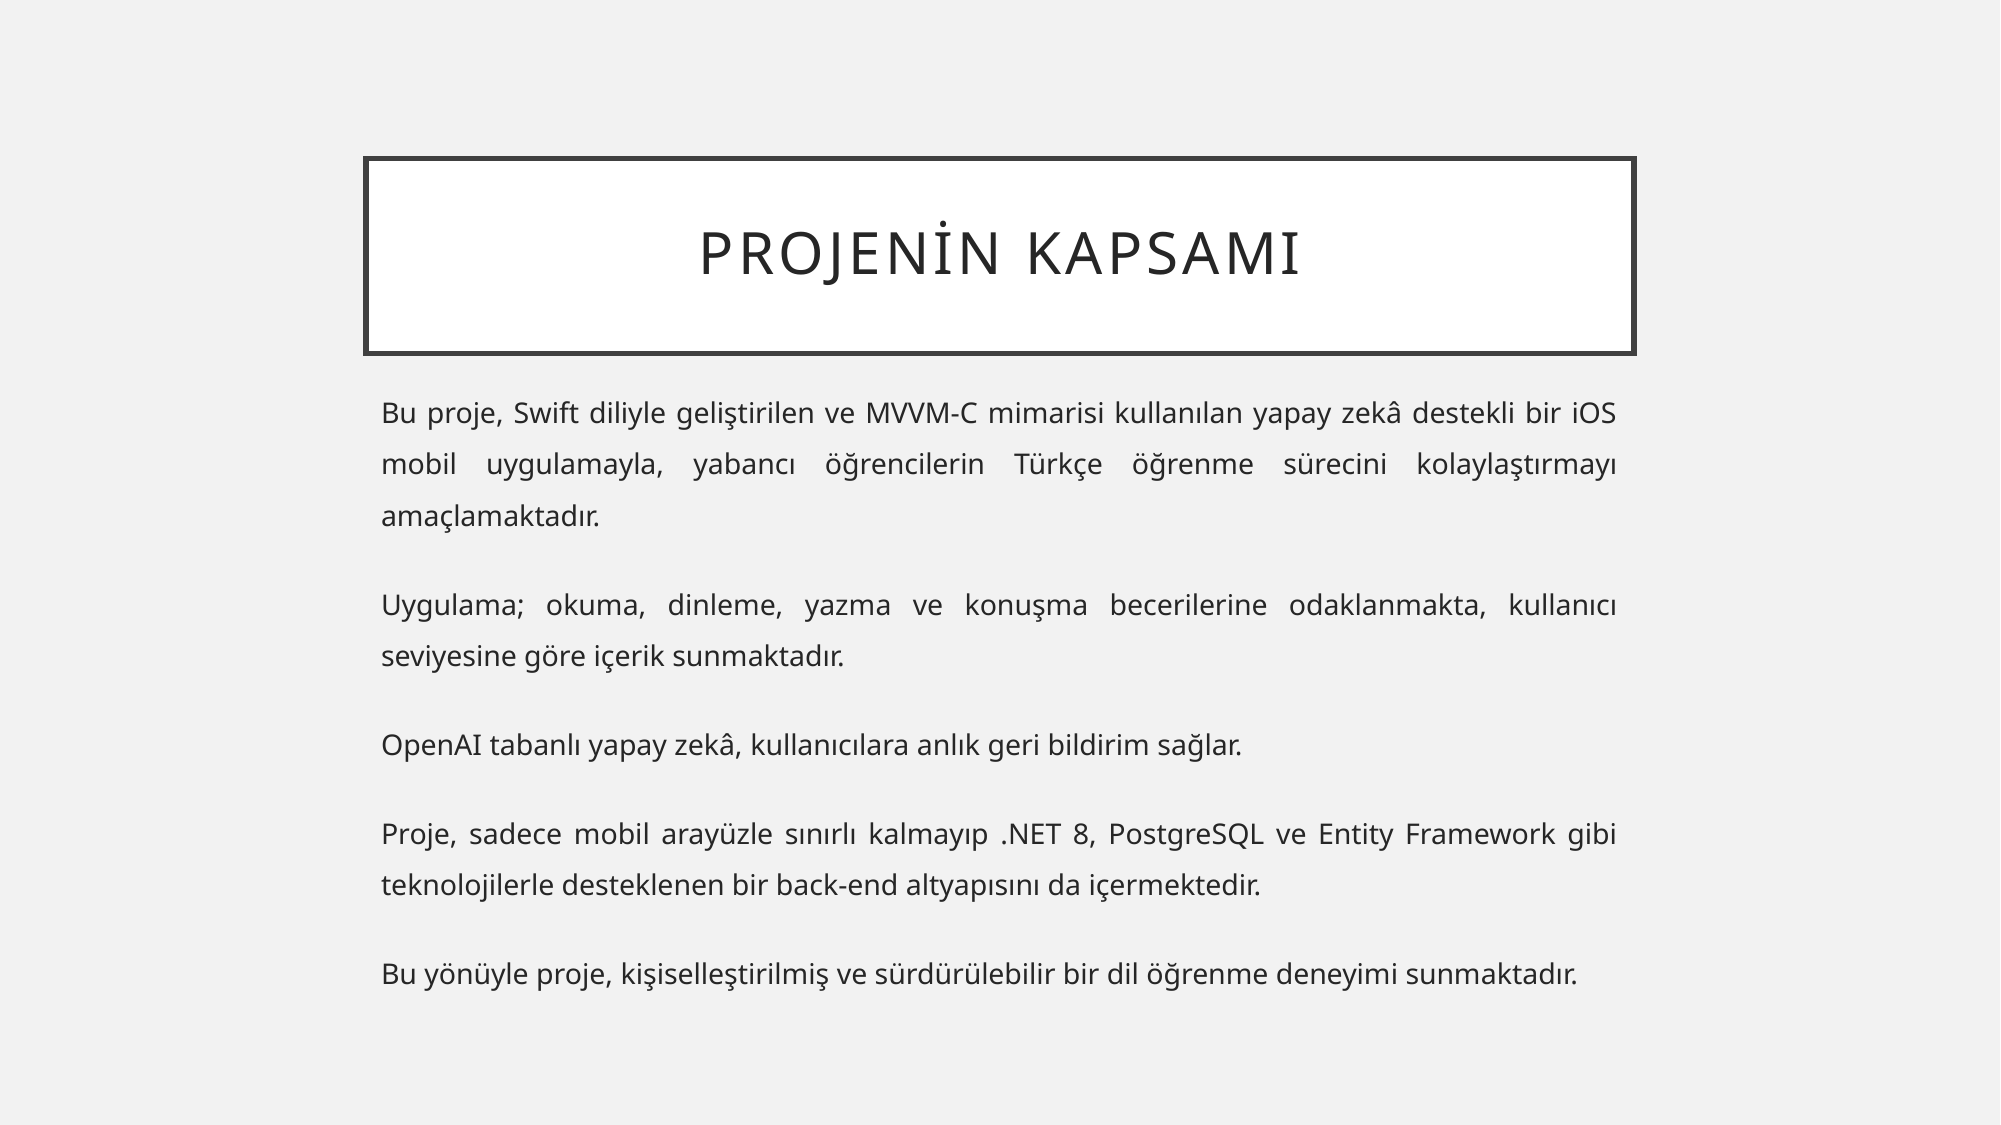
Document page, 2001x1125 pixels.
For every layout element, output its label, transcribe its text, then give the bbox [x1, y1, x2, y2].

list Bu proje, Swift diliyle geliştirilen ve MVVM-C mimarisi kullanılan yapay zekâ destekli bir iOS mobil uygulamayla, yabancı öğrencilerin Türkçe öğrenme sürecini kolaylaştırmayı amaçlamaktadır. Uygulama; okuma, dinleme, yazma ve konuşma becerilerine odaklanmakta, kullanıcı seviyesine göre içerik sunmaktadır. OpenAI tabanlı yapay zekâ, kullanıcılara anlık geri bildirim sağlar. Proje, sadece mobil arayüzle sınırlı kalmayıp .NET 8, PostgreSQL ve Entity Framework gibi teknolojilerle desteklenen bir back-end altyapısını da içermektedir. Bu yönüyle proje, kişiselleştirilmiş ve sürdürülebilir bir dil öğrenme deneyimi sunmaktadır. [366, 370, 1634, 1012]
title Projenİn kapsamı [363, 156, 1637, 356]
